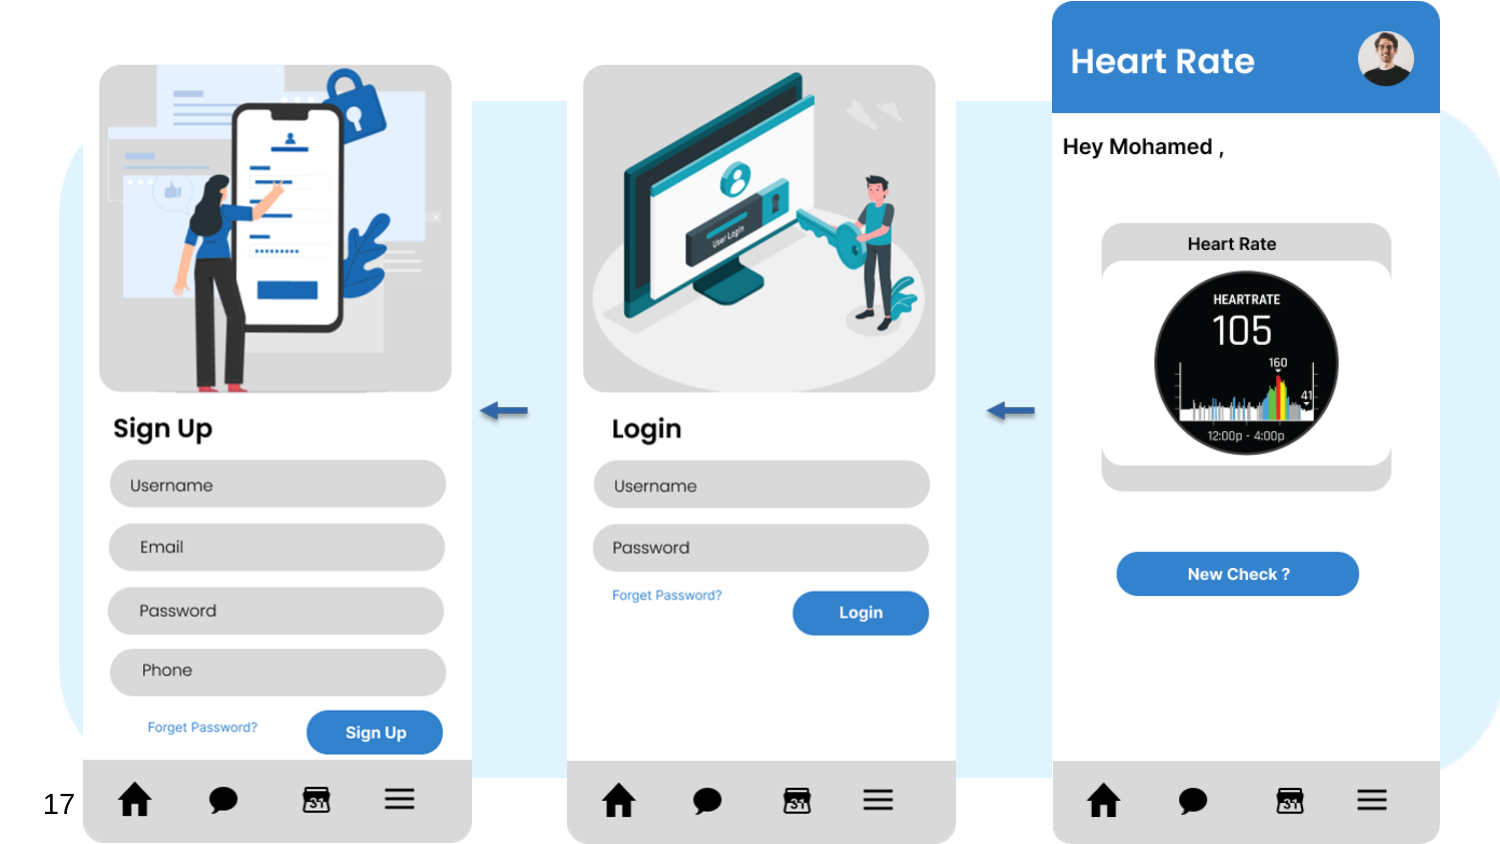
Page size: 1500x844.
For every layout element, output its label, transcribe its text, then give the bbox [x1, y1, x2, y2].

text_box 17 [27, 777, 77, 828]
picture [59, 0, 1500, 844]
